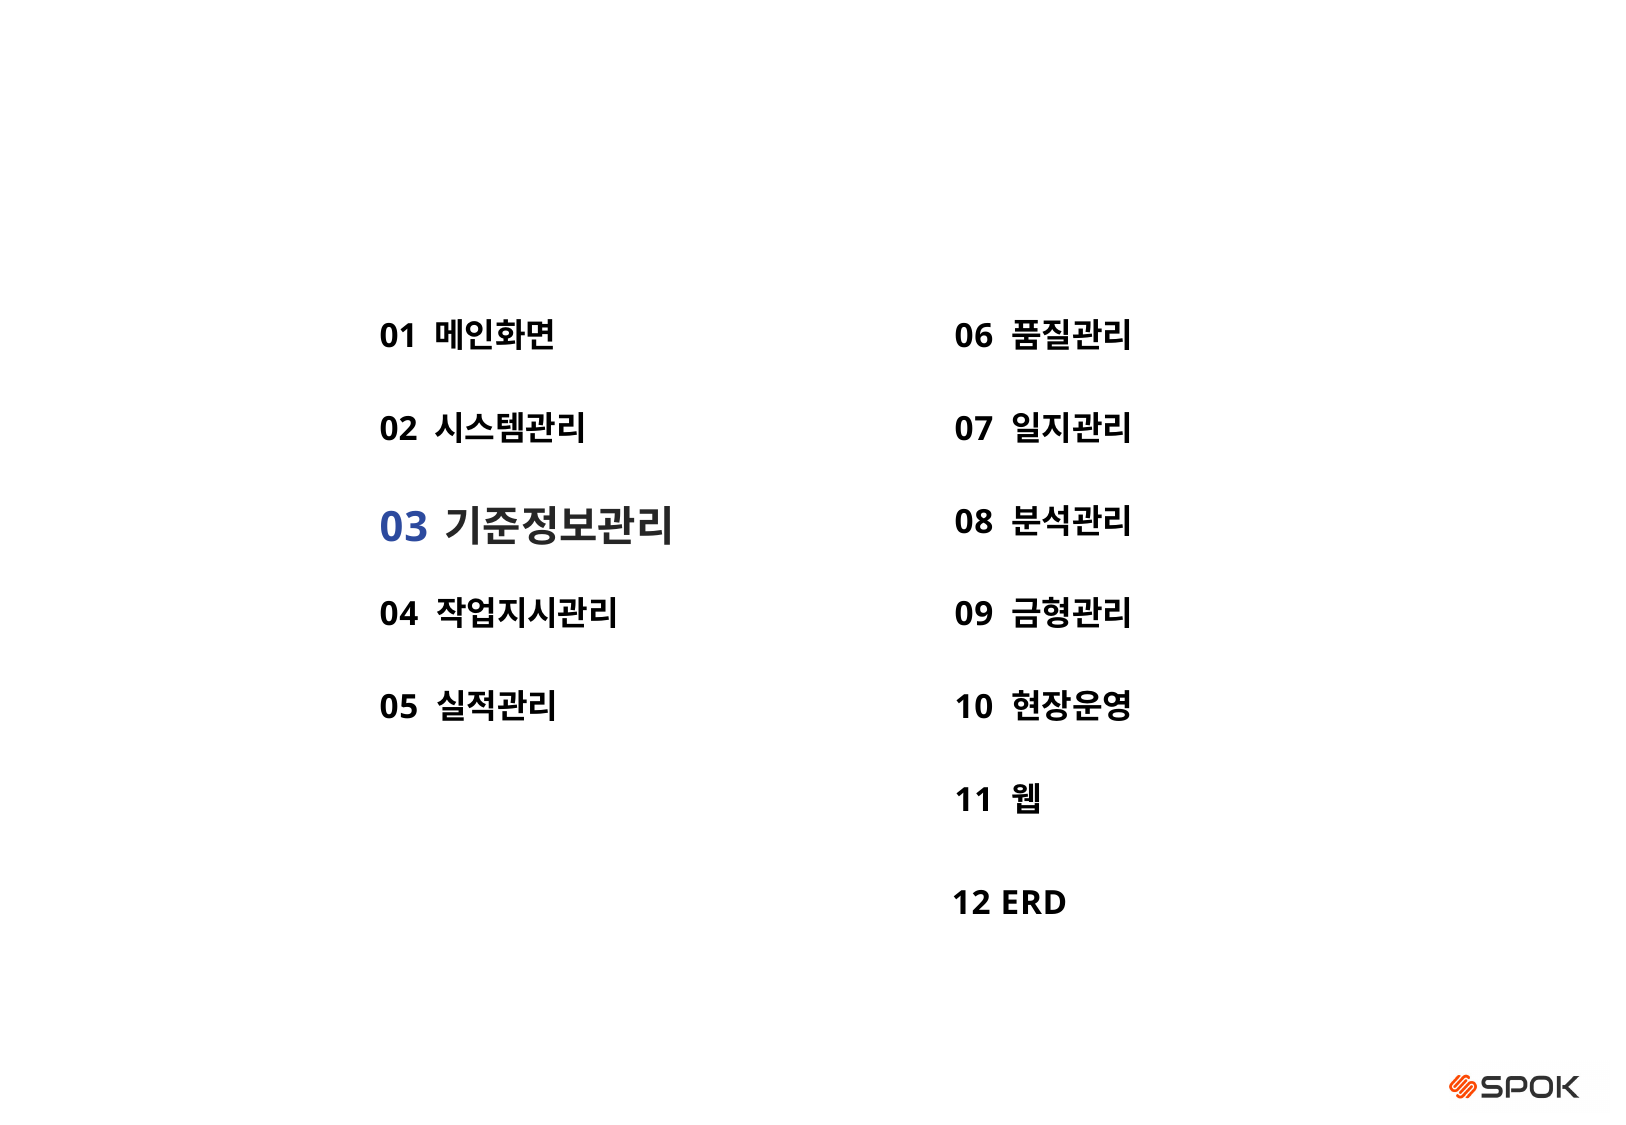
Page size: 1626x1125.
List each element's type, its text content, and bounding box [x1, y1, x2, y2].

text_box 03 기준정보관리 [377, 497, 875, 550]
text_box 06 품질관리 [952, 312, 1450, 355]
text_box 12 ERD [950, 879, 1447, 921]
text_box 10 현장운영 [952, 683, 1450, 726]
text_box 01 메인화면 [377, 312, 875, 355]
picture [1449, 1060, 1610, 1114]
text_box 08 분석관리 [952, 498, 1450, 540]
text_box 09 금형관리 [952, 590, 1450, 633]
text_box 05 실적관리 [377, 683, 875, 726]
text_box 11 웹 [952, 776, 1450, 818]
text_box 02 시스템관리 [377, 405, 875, 447]
text_box 04 작업지시관리 [377, 590, 875, 633]
text_box 07 일지관리 [952, 405, 1450, 447]
